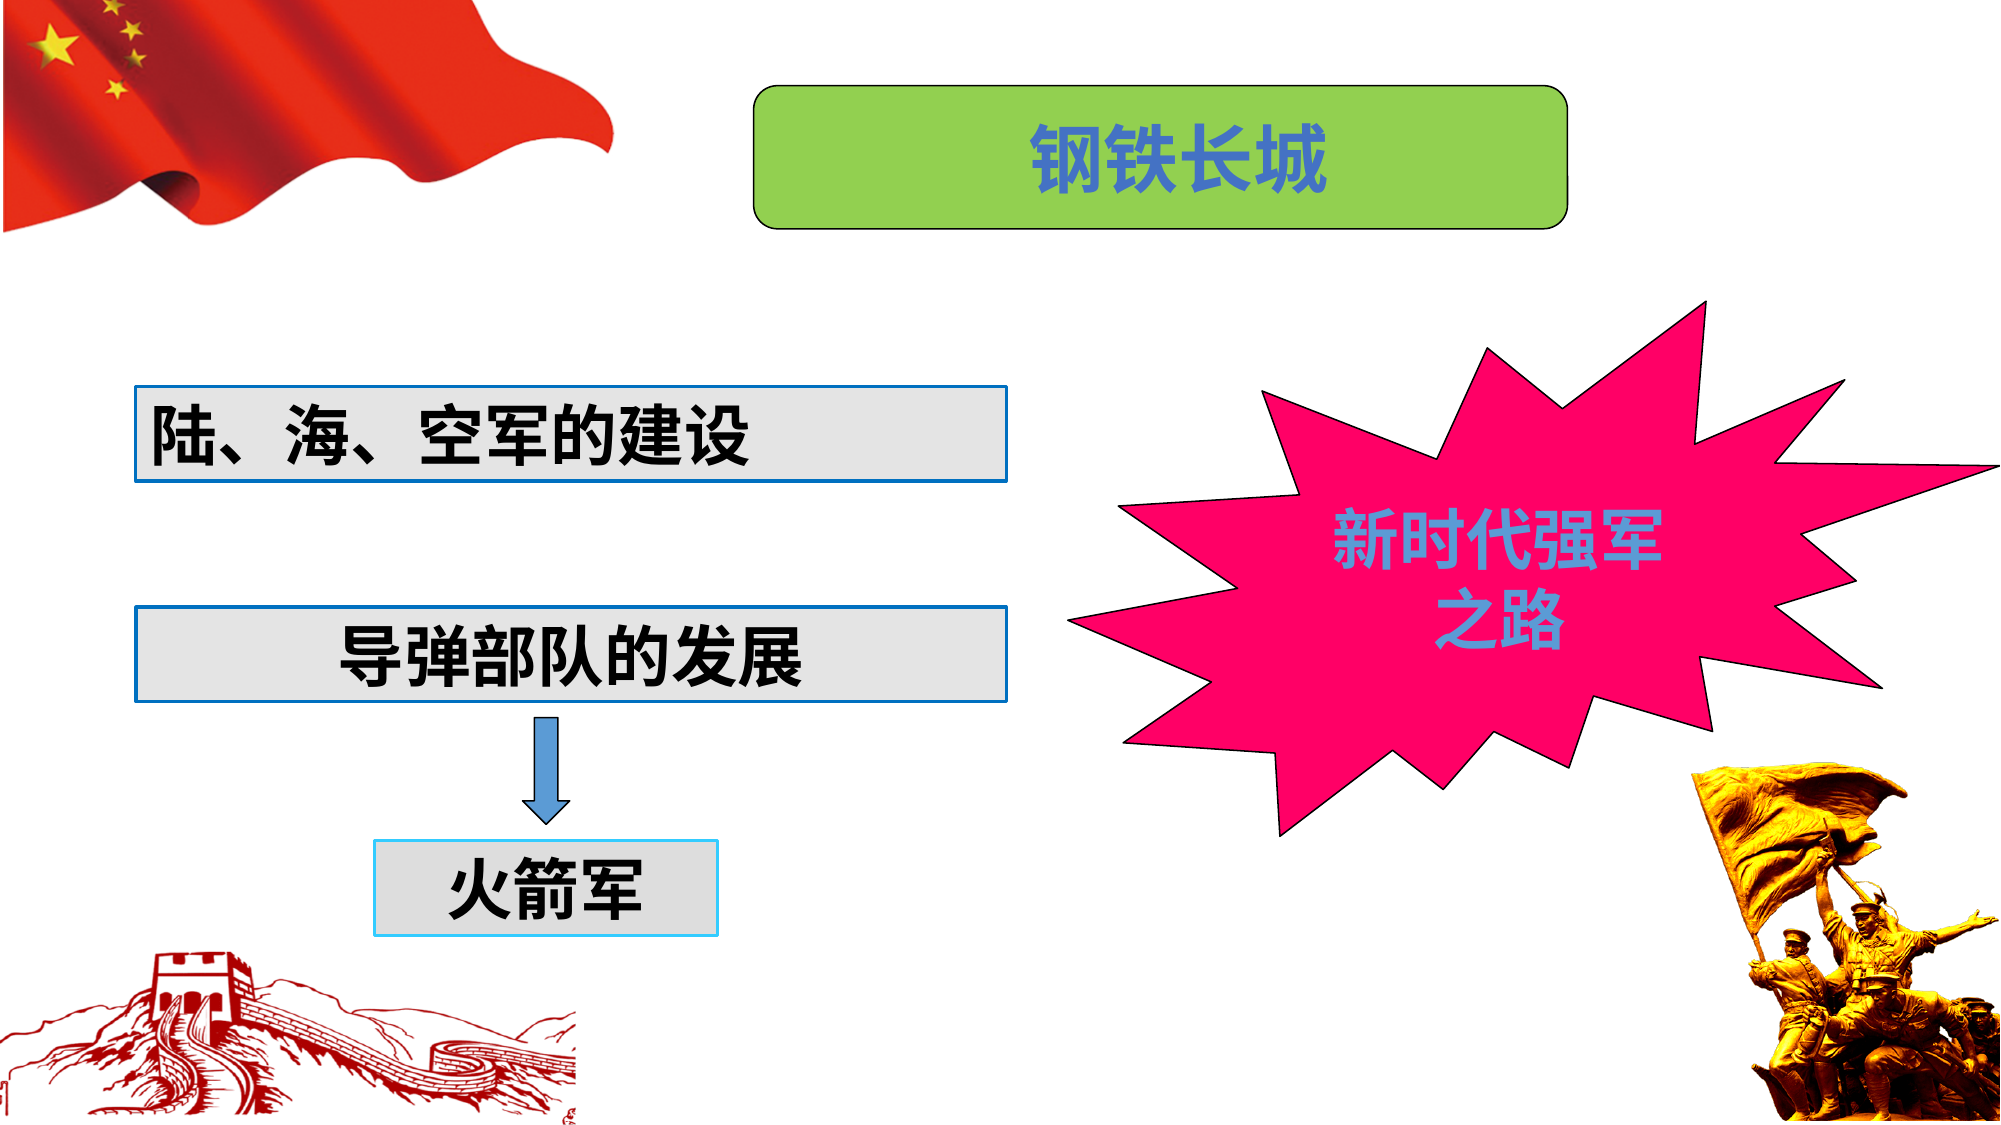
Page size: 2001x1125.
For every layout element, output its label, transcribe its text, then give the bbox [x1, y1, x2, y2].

text_box 新时代强军之路 [1067, 301, 2000, 837]
picture [3, 0, 683, 290]
text_box 导弹部队的发展 [136, 606, 1007, 702]
text_box [534, 717, 558, 772]
text_box 火箭军 [576, 840, 718, 936]
picture [1627, 725, 2000, 1121]
text_box 钢铁长城 [753, 85, 1568, 229]
picture [0, 772, 576, 1125]
text_box 陆、海、空军的建设 [135, 386, 1007, 482]
